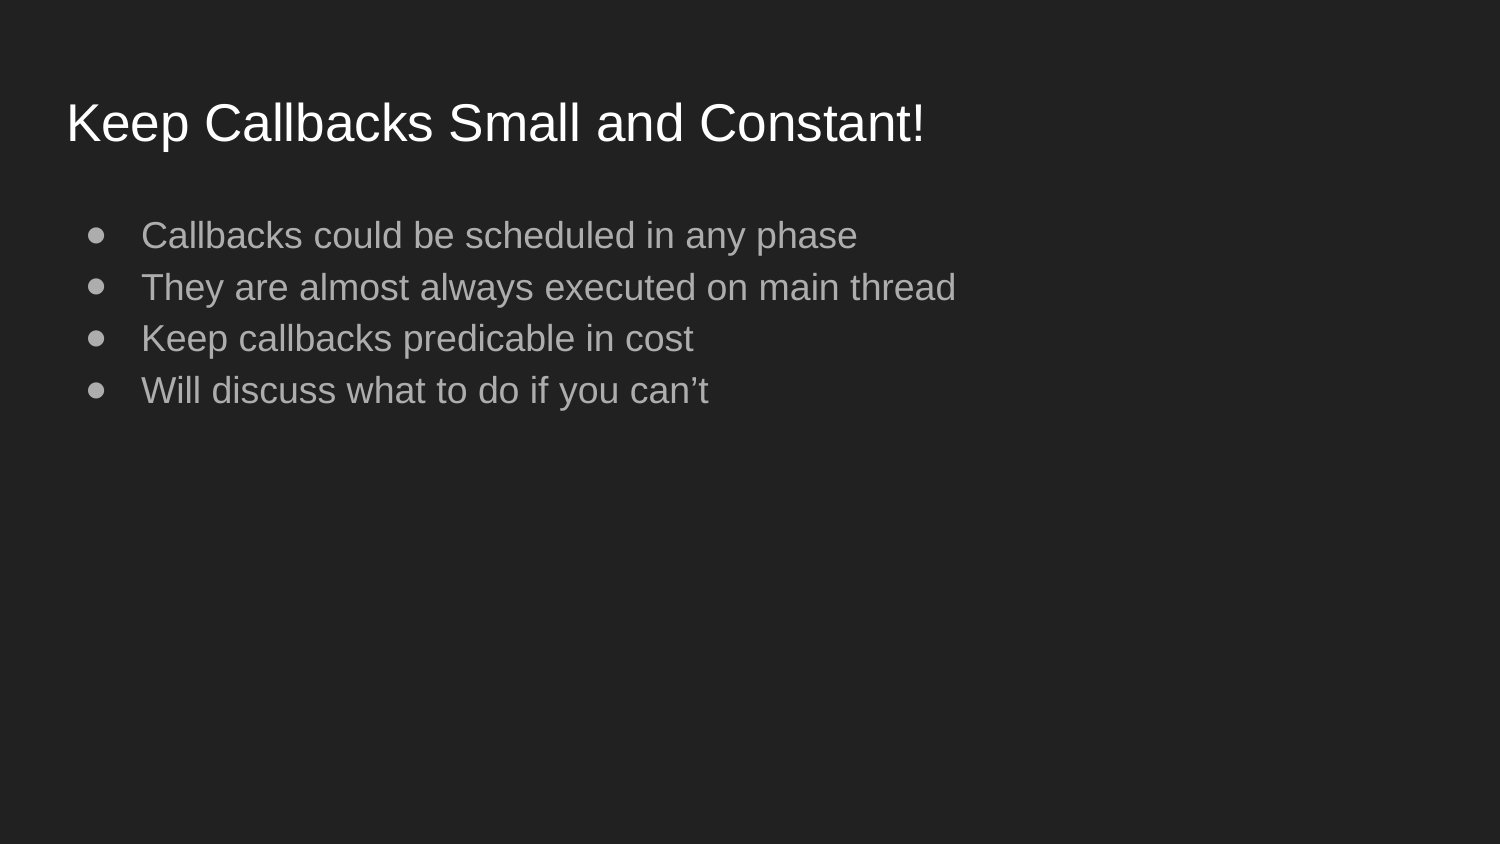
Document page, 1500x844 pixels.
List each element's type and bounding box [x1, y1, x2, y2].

list [51, 189, 1449, 750]
title [51, 72, 1449, 167]
